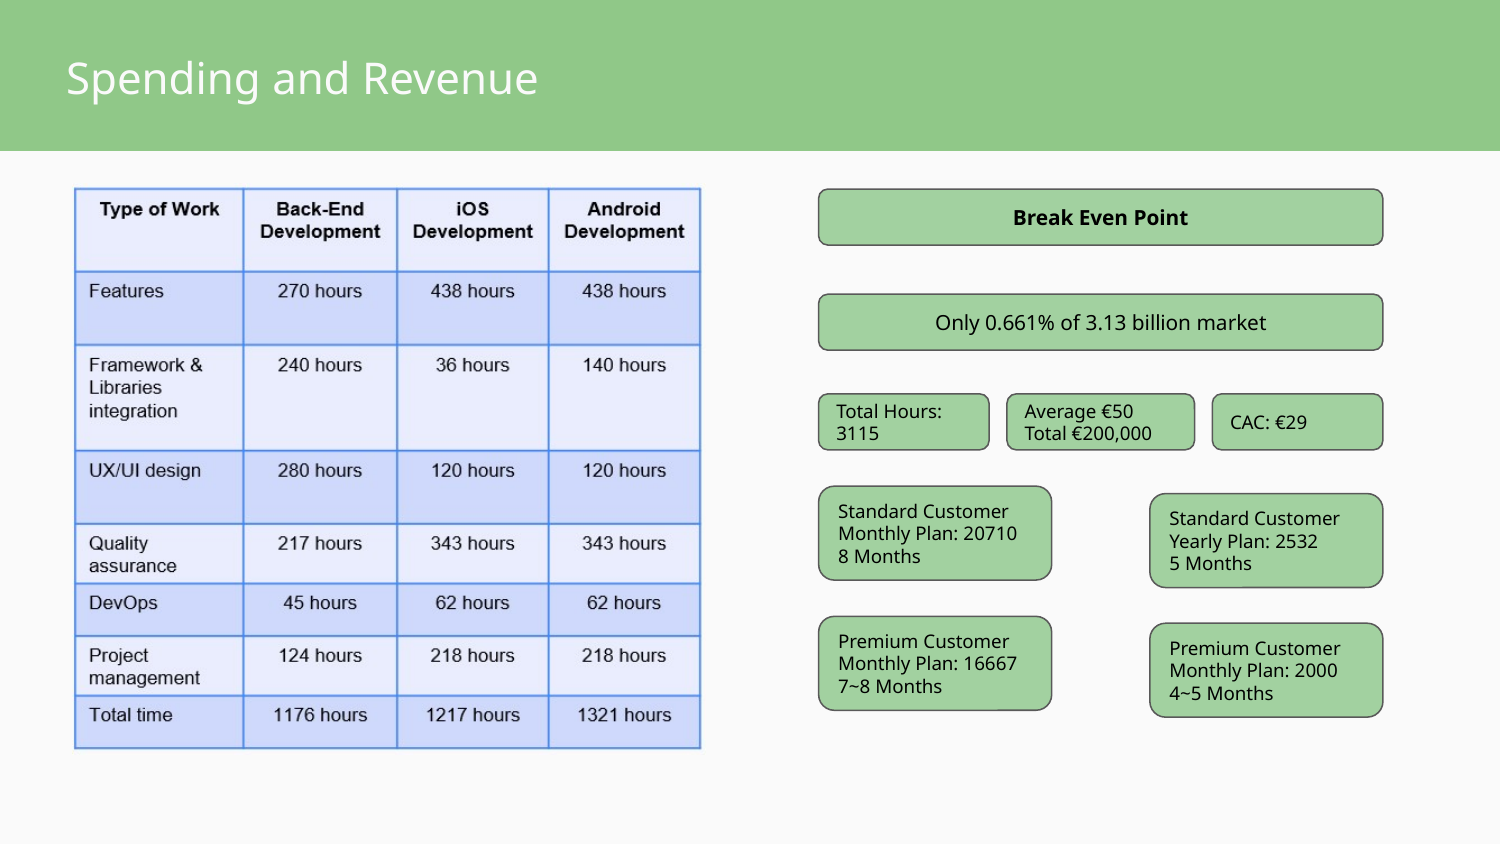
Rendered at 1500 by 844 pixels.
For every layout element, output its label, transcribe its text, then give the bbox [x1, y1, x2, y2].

text_box Premium Customer Monthly Plan: 2000 4~5 Months [1149, 623, 1383, 718]
text_box Average €50 Total €200,000 [1006, 393, 1195, 450]
picture [72, 183, 706, 756]
text_box Premium Customer Monthly Plan: 16667 7~8 Months [818, 616, 1052, 711]
text_box Only 0.661% of 3.13 billion market [818, 294, 1383, 351]
title Spending and Revenue [51, 35, 1449, 130]
text_box Standard Customer Monthly Plan: 20710 8 Months [818, 486, 1052, 581]
text_box Break Even Point [818, 189, 1383, 246]
text_box Total Hours: 3115 [818, 393, 990, 450]
list [792, 189, 1449, 750]
text_box Standard Customer Yearly Plan: 2532 5 Months [1149, 493, 1383, 588]
text_box CAC: €29 [1212, 393, 1383, 450]
